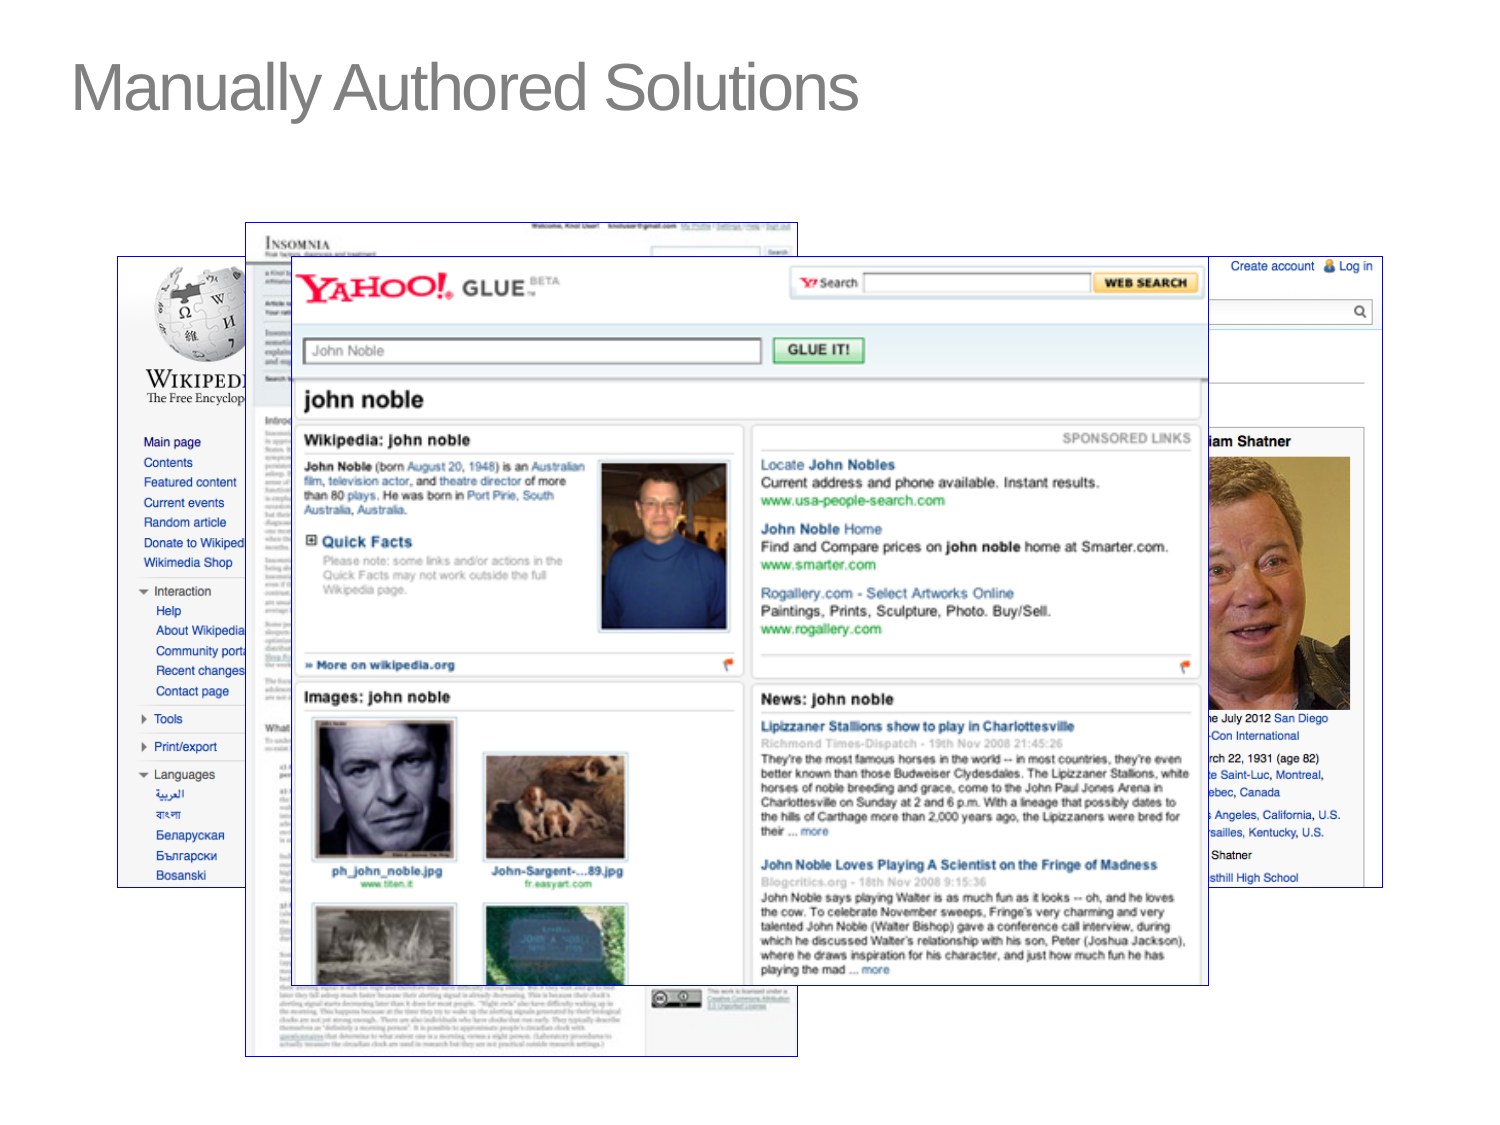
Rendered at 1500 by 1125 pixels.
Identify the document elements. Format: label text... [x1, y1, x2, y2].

picture [116, 222, 1384, 1057]
title Manually Authored Solutions [55, 2, 1451, 166]
